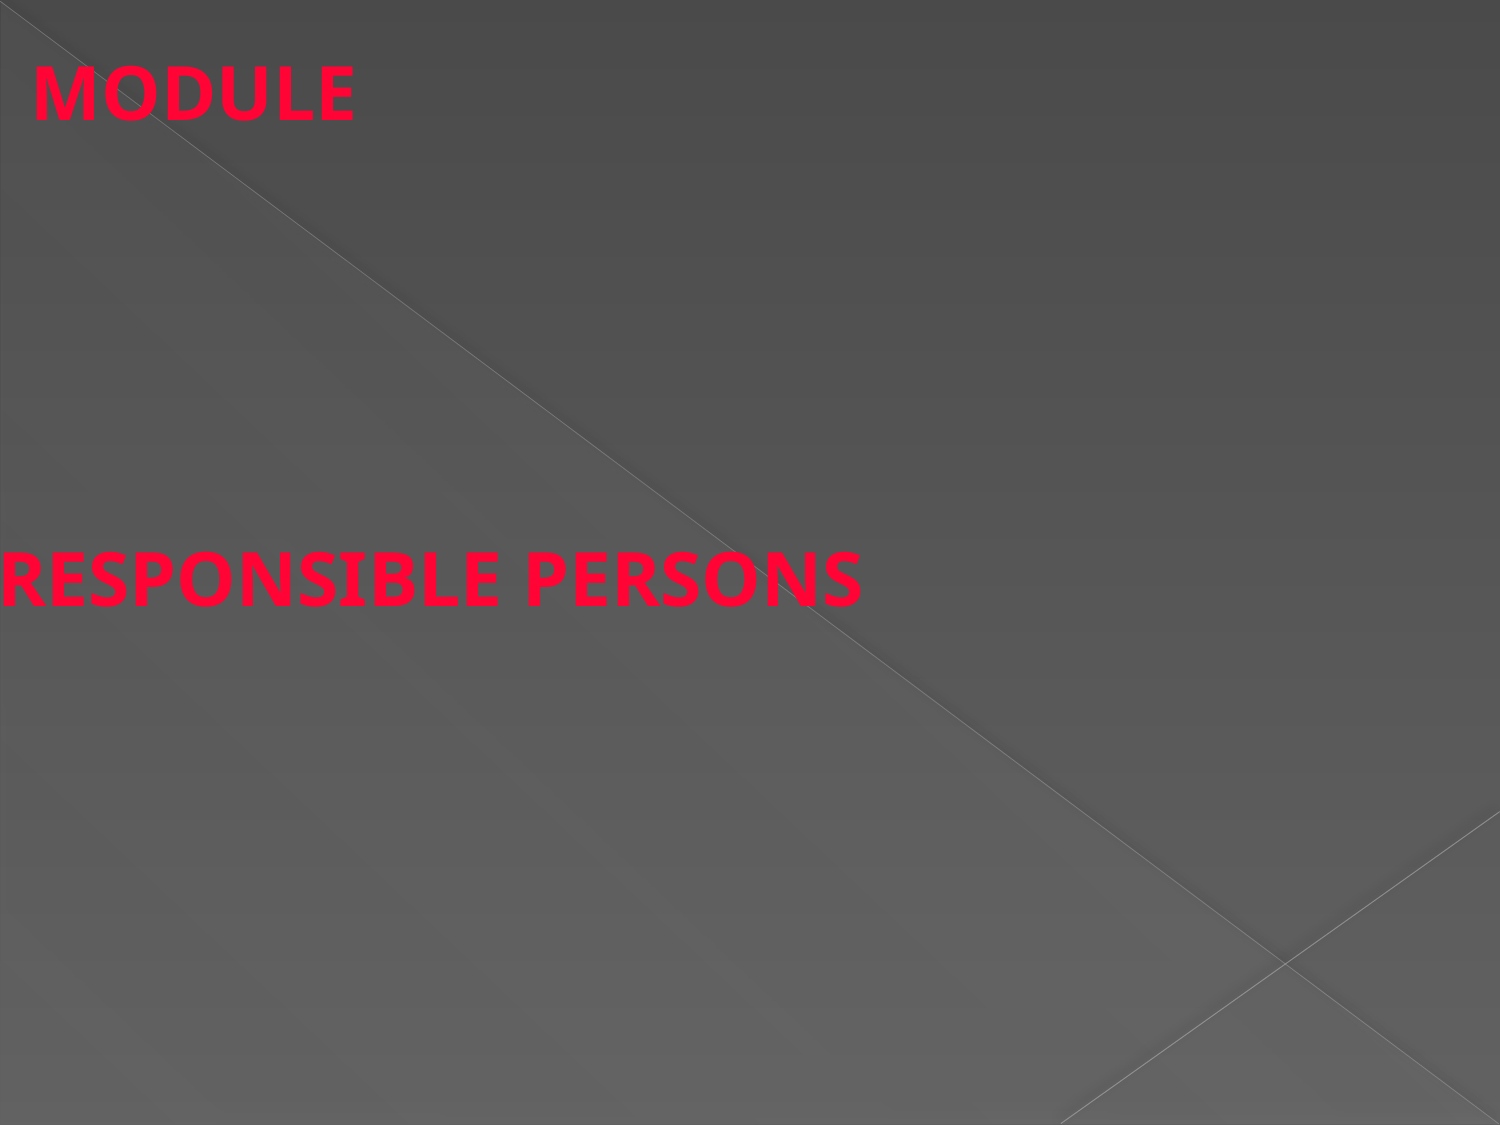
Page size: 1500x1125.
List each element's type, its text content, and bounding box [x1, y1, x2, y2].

text_box MODULE [15, 37, 373, 143]
text_box RESPONSIBLE PERSONS [0, 523, 880, 629]
